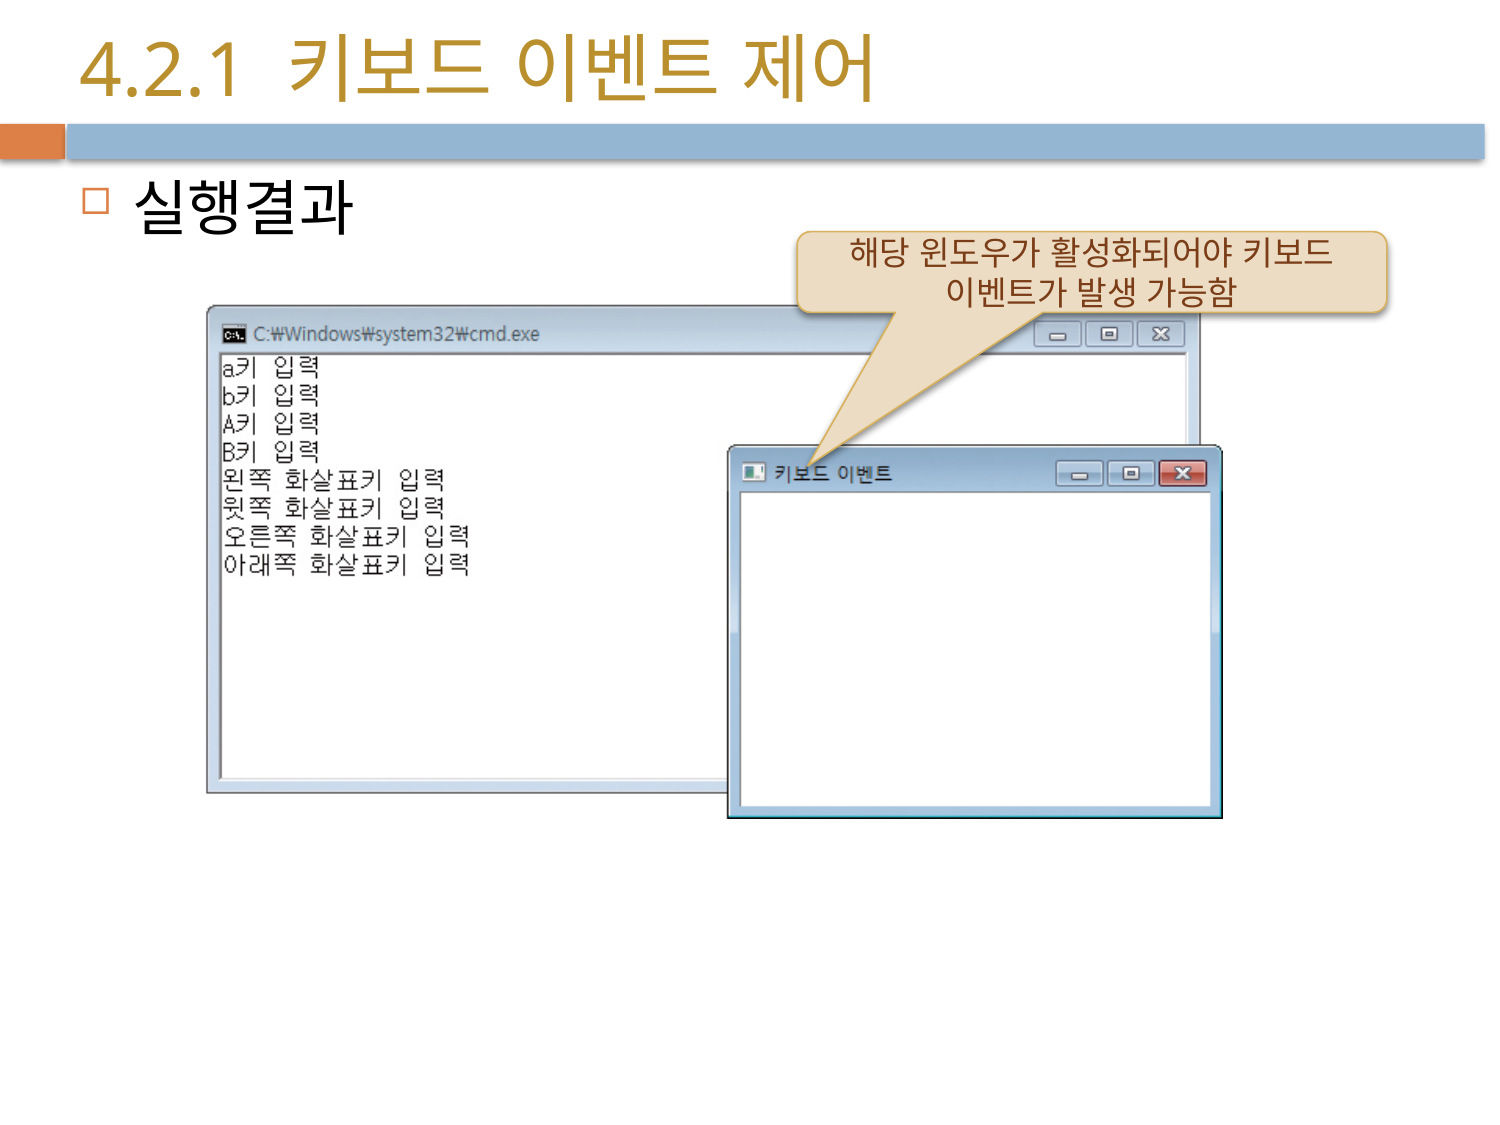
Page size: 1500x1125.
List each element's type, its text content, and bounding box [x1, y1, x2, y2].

list 실행결과 [64, 162, 1471, 1049]
text_box 해당 윈도우가 활성화되어야 키보드 이벤트가 발생 가능함 [796, 230, 1388, 314]
picture [194, 302, 1224, 819]
title 4.2.1 키보드 이벤트 제어 [64, 7, 1471, 126]
